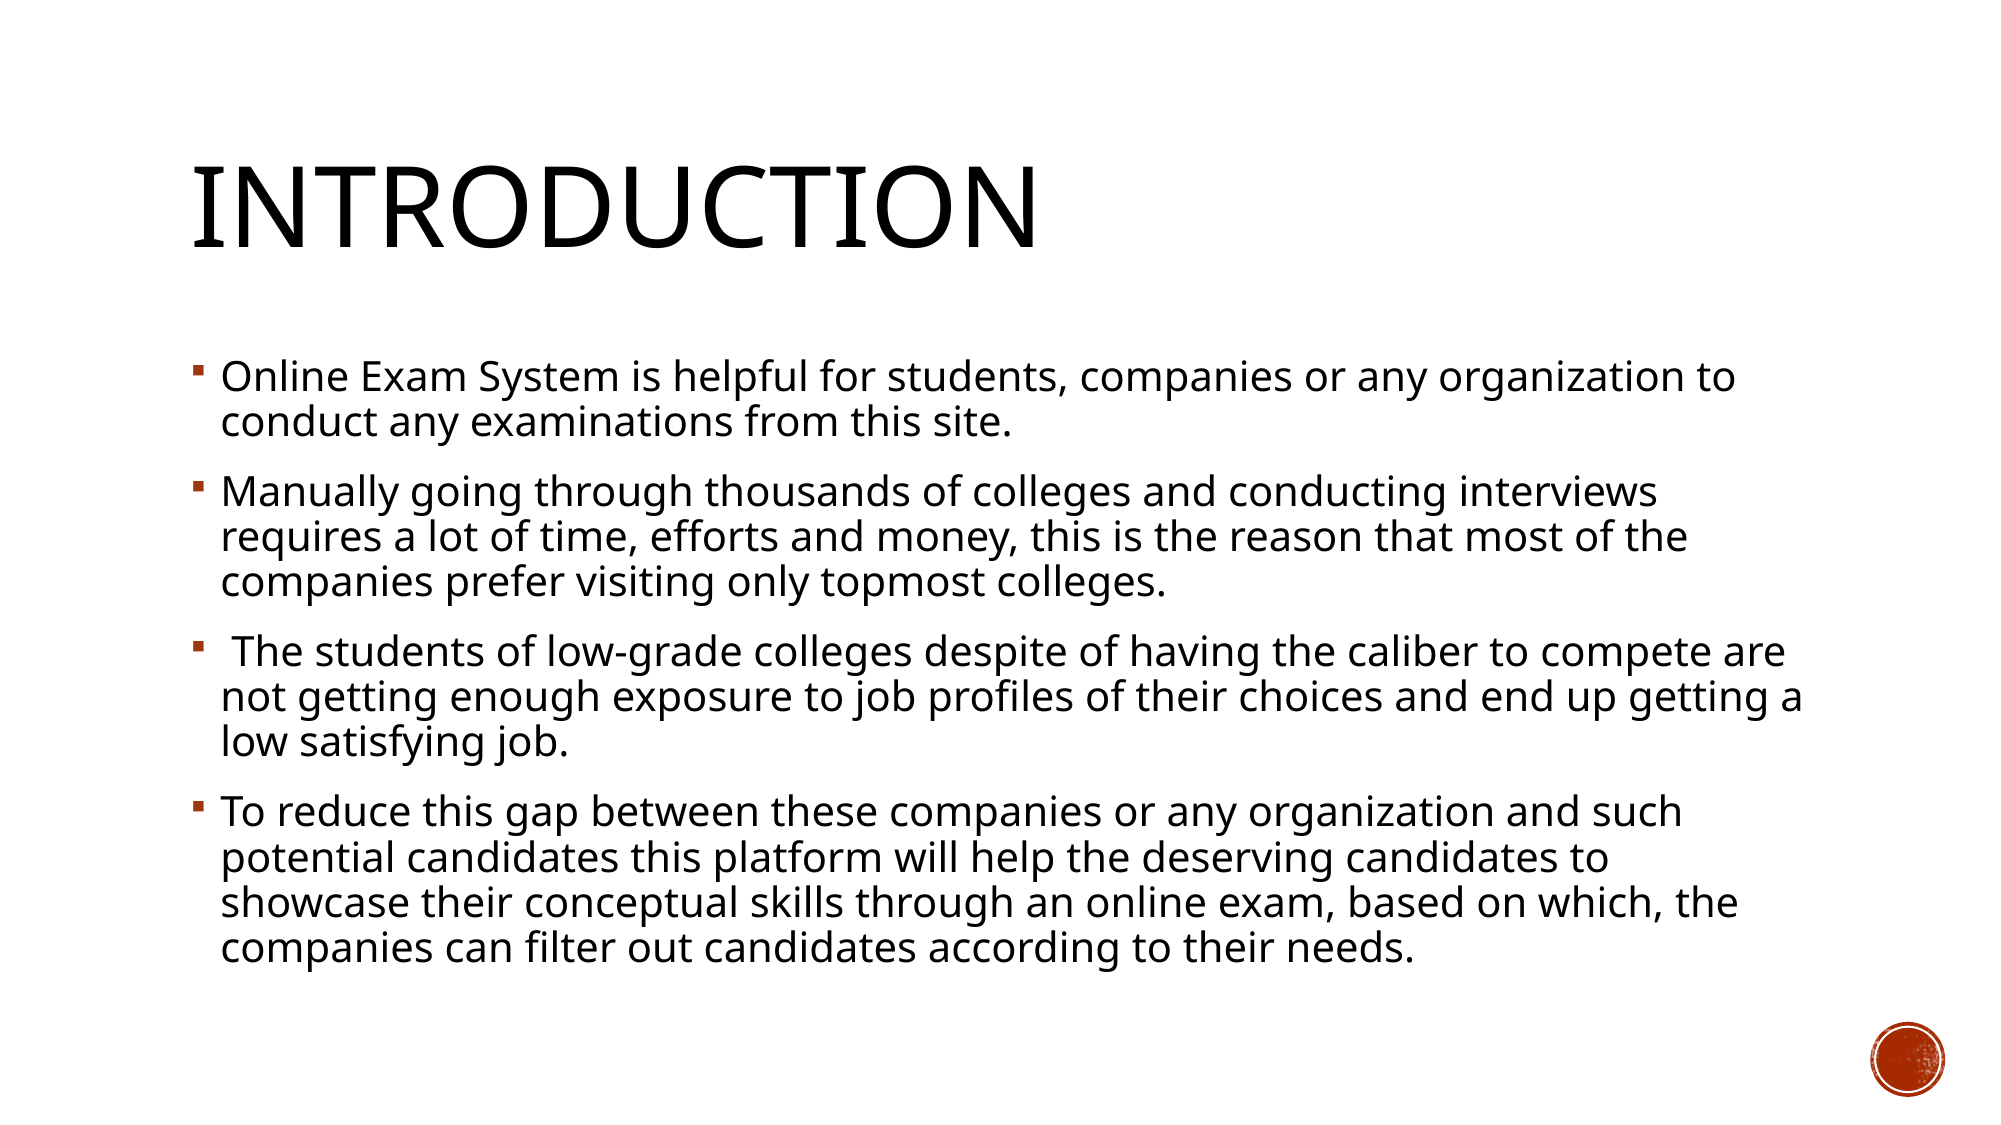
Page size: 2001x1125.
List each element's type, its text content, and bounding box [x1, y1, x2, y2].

title INTRODUCTION [175, 79, 1826, 344]
list Online Exam System is helpful for students, companies or any organization to conduct any examinations from this site. Manually going through thousands of colleges and conducting interviews requires a lot of time, efforts and money, this is the reason that most of the companies prefer visiting only topmost colleges. The students of low-grade colleges despite of having the caliber to compete are not getting enough exposure to job profiles of their choices and end up getting a low satisfying job. To reduce this gap between these companies or any organization and such potential candidates this platform will help the deserving candidates to showcase their conceptual skills through an online exam, based on which, the companies can filter out candidates according to their needs. [175, 348, 1826, 1013]
